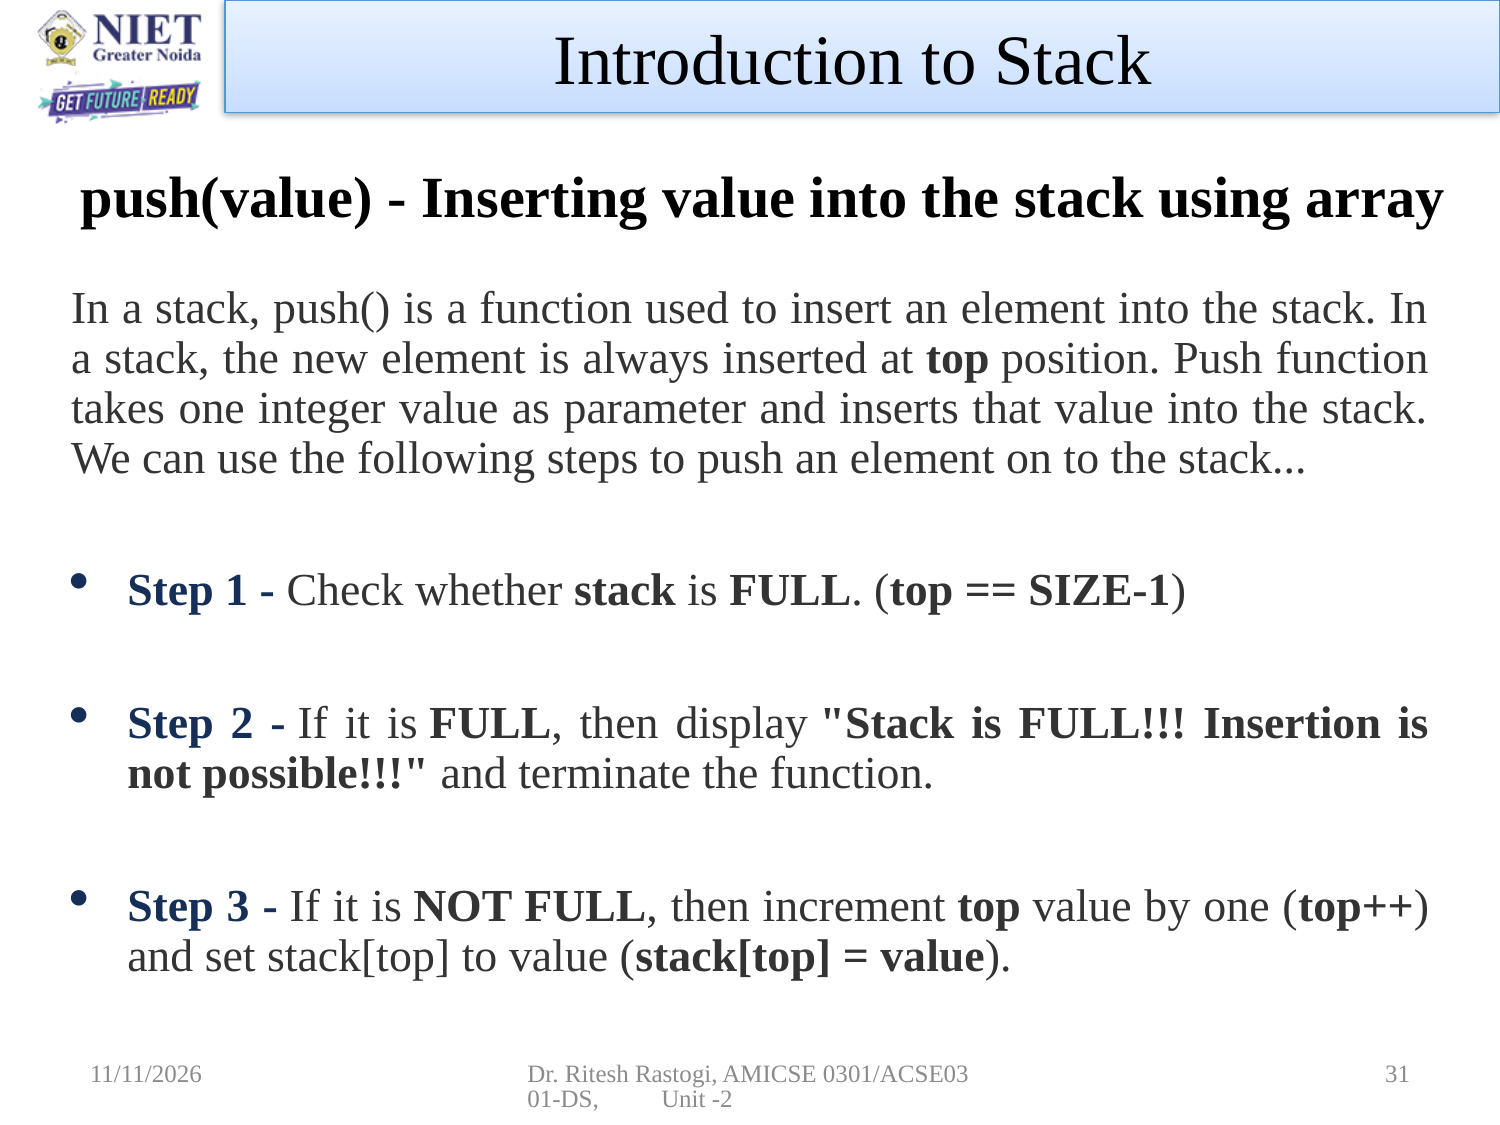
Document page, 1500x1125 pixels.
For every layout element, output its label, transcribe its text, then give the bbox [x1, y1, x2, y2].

title push(value) - Inserting value into the stack using array [0, 119, 1500, 289]
text_box Introduction to Stack [238, 0, 1500, 113]
picture [0, 0, 238, 135]
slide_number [75, 1042, 425, 1103]
text_box In a stack, push() is a function used to insert an element into the stack. In a stack, the new element is always inserted at top position. Push function takes one integer value as parameter and inserts that value into the stack. We can use the following steps to push an element on to the stack... Step 1 - Check whether stack is FULL. (top == SIZE-1) Step 2 - If it is FULL, then display "Stack is FULL!!! Insertion is not possible!!!" and terminate the function. Step 3 - If it is NOT FULL, then increment top value by one (top++) and set stack[top] to value (stack[top] = value). [56, 275, 1444, 989]
footer Dr. Ritesh Rastogi, AMICSE 0301/ACSE0301-DS, Unit -2 [512, 1042, 988, 1103]
slide_number 31 [1074, 1042, 1425, 1103]
